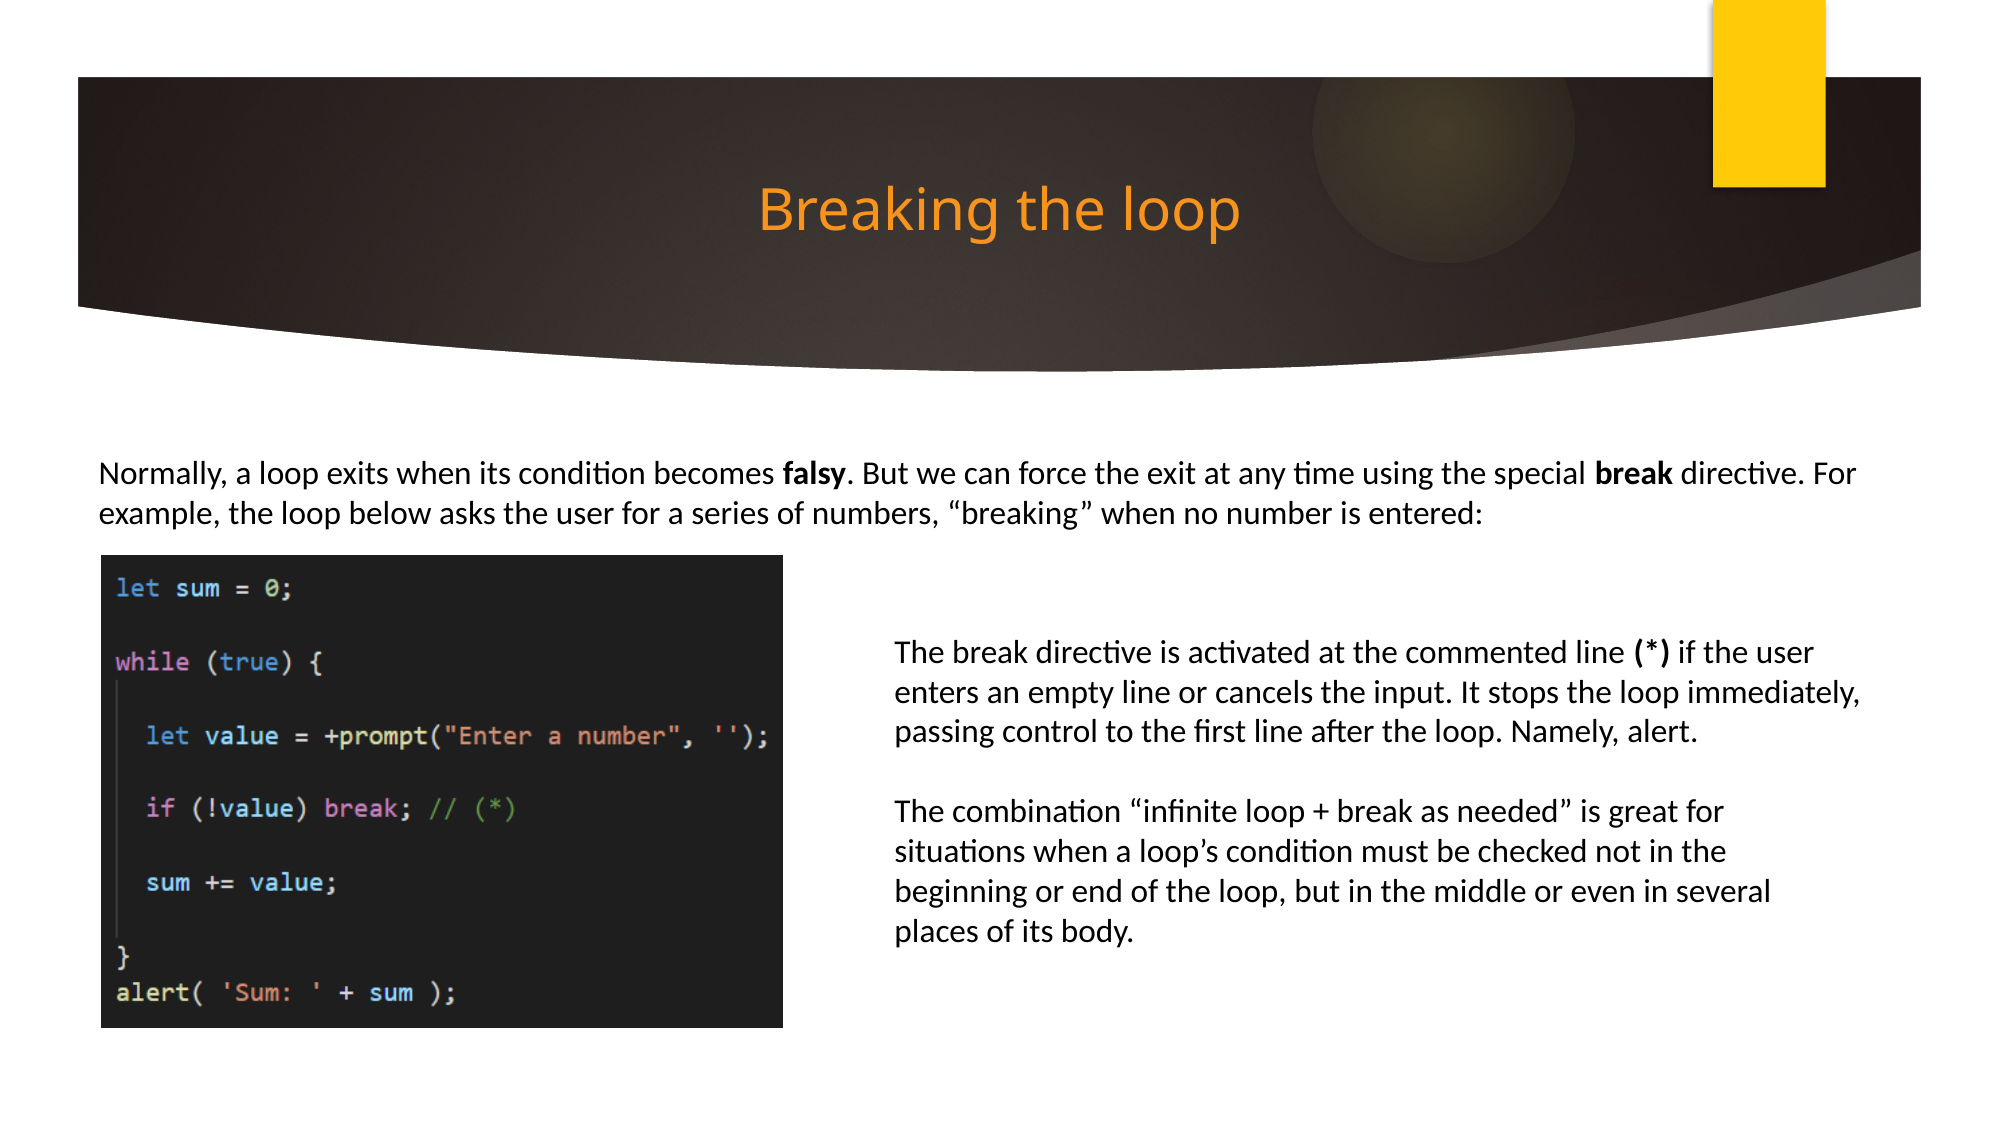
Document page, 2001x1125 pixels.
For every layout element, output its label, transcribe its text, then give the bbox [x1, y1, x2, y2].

text_box The break directive is activated at the commented line (*) if the user enters an empty line or cancels the input. It stops the loop immediately, passing control to the first line after the loop. Namely, alert. The combination “infinite loop + break as needed” is great for situations when a loop’s condition must be checked not in the beginning or end of the loop, but in the middle or even in several places of its body. [879, 622, 1880, 957]
text_box Normally, a loop exits when its condition becomes falsy. But we can force the exit at any time using the special break directive. For example, the loop below asks the user for a series of numbers, “breaking” when no number is entered: [83, 443, 1916, 539]
picture [101, 555, 783, 1028]
title Breaking the loop [314, 167, 1686, 250]
